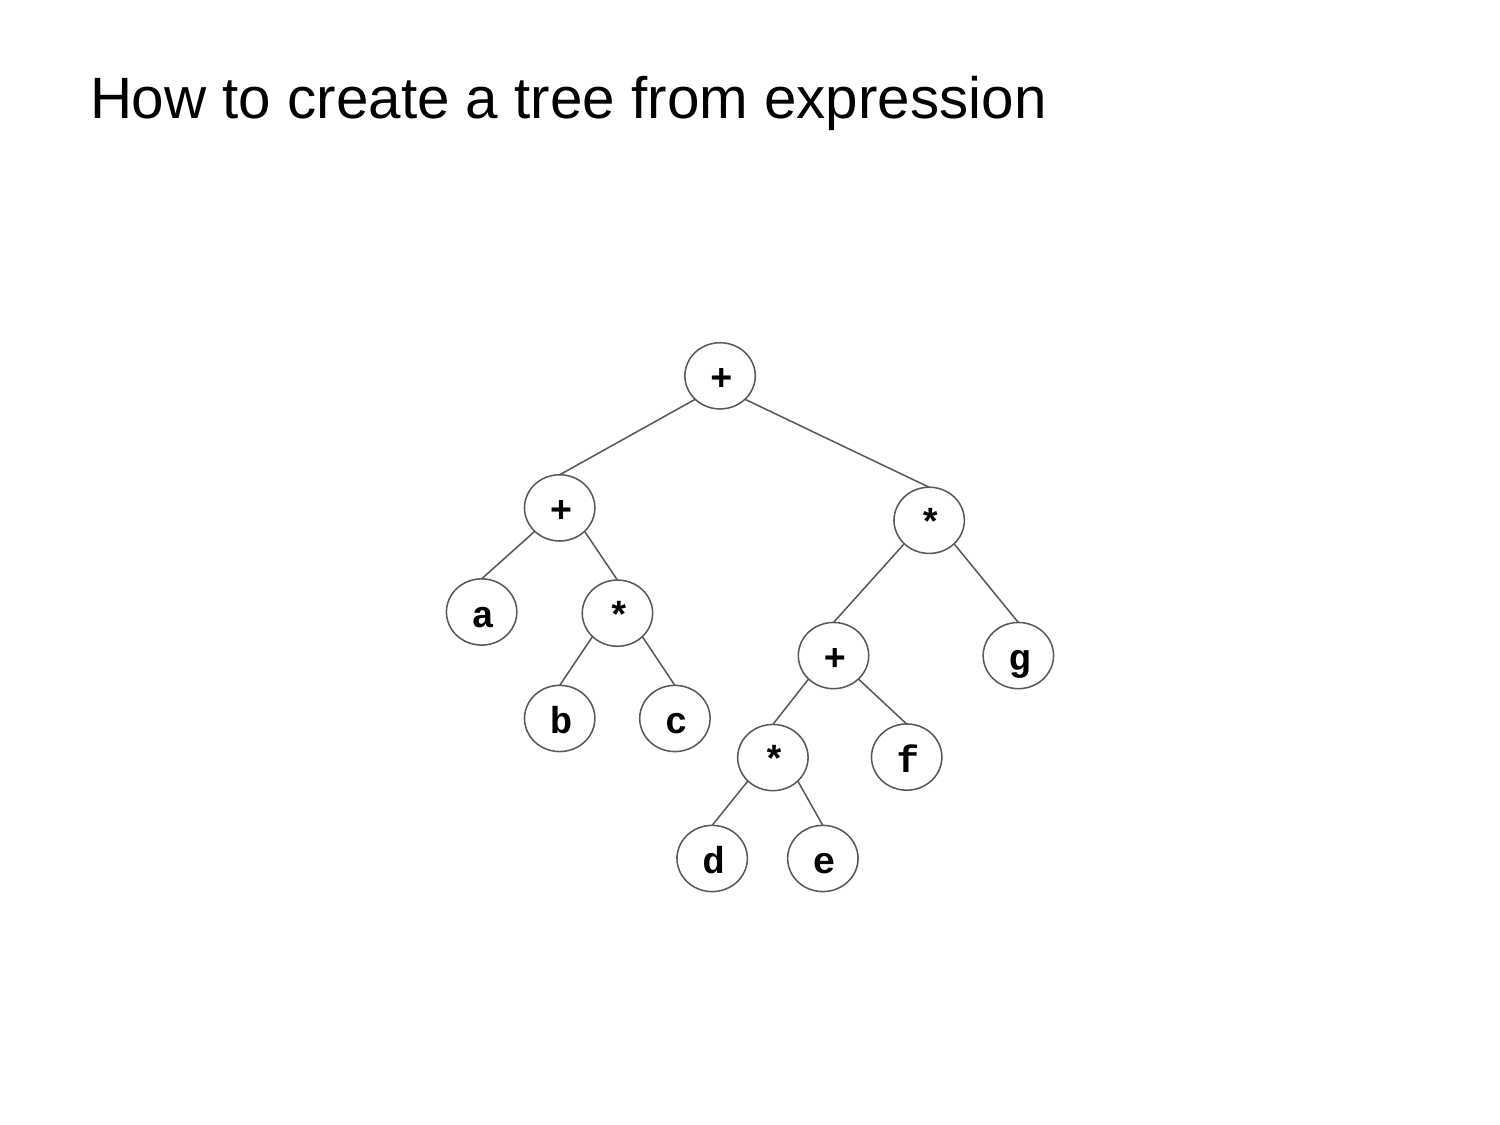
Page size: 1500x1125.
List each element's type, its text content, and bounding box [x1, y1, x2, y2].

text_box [744, 399, 965, 554]
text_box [798, 562, 905, 689]
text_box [737, 678, 809, 791]
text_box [676, 780, 749, 892]
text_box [953, 543, 1054, 689]
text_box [787, 780, 859, 892]
title How to create a tree from expression [75, 45, 1462, 185]
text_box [446, 399, 711, 752]
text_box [858, 678, 943, 791]
text_box + [684, 342, 756, 409]
